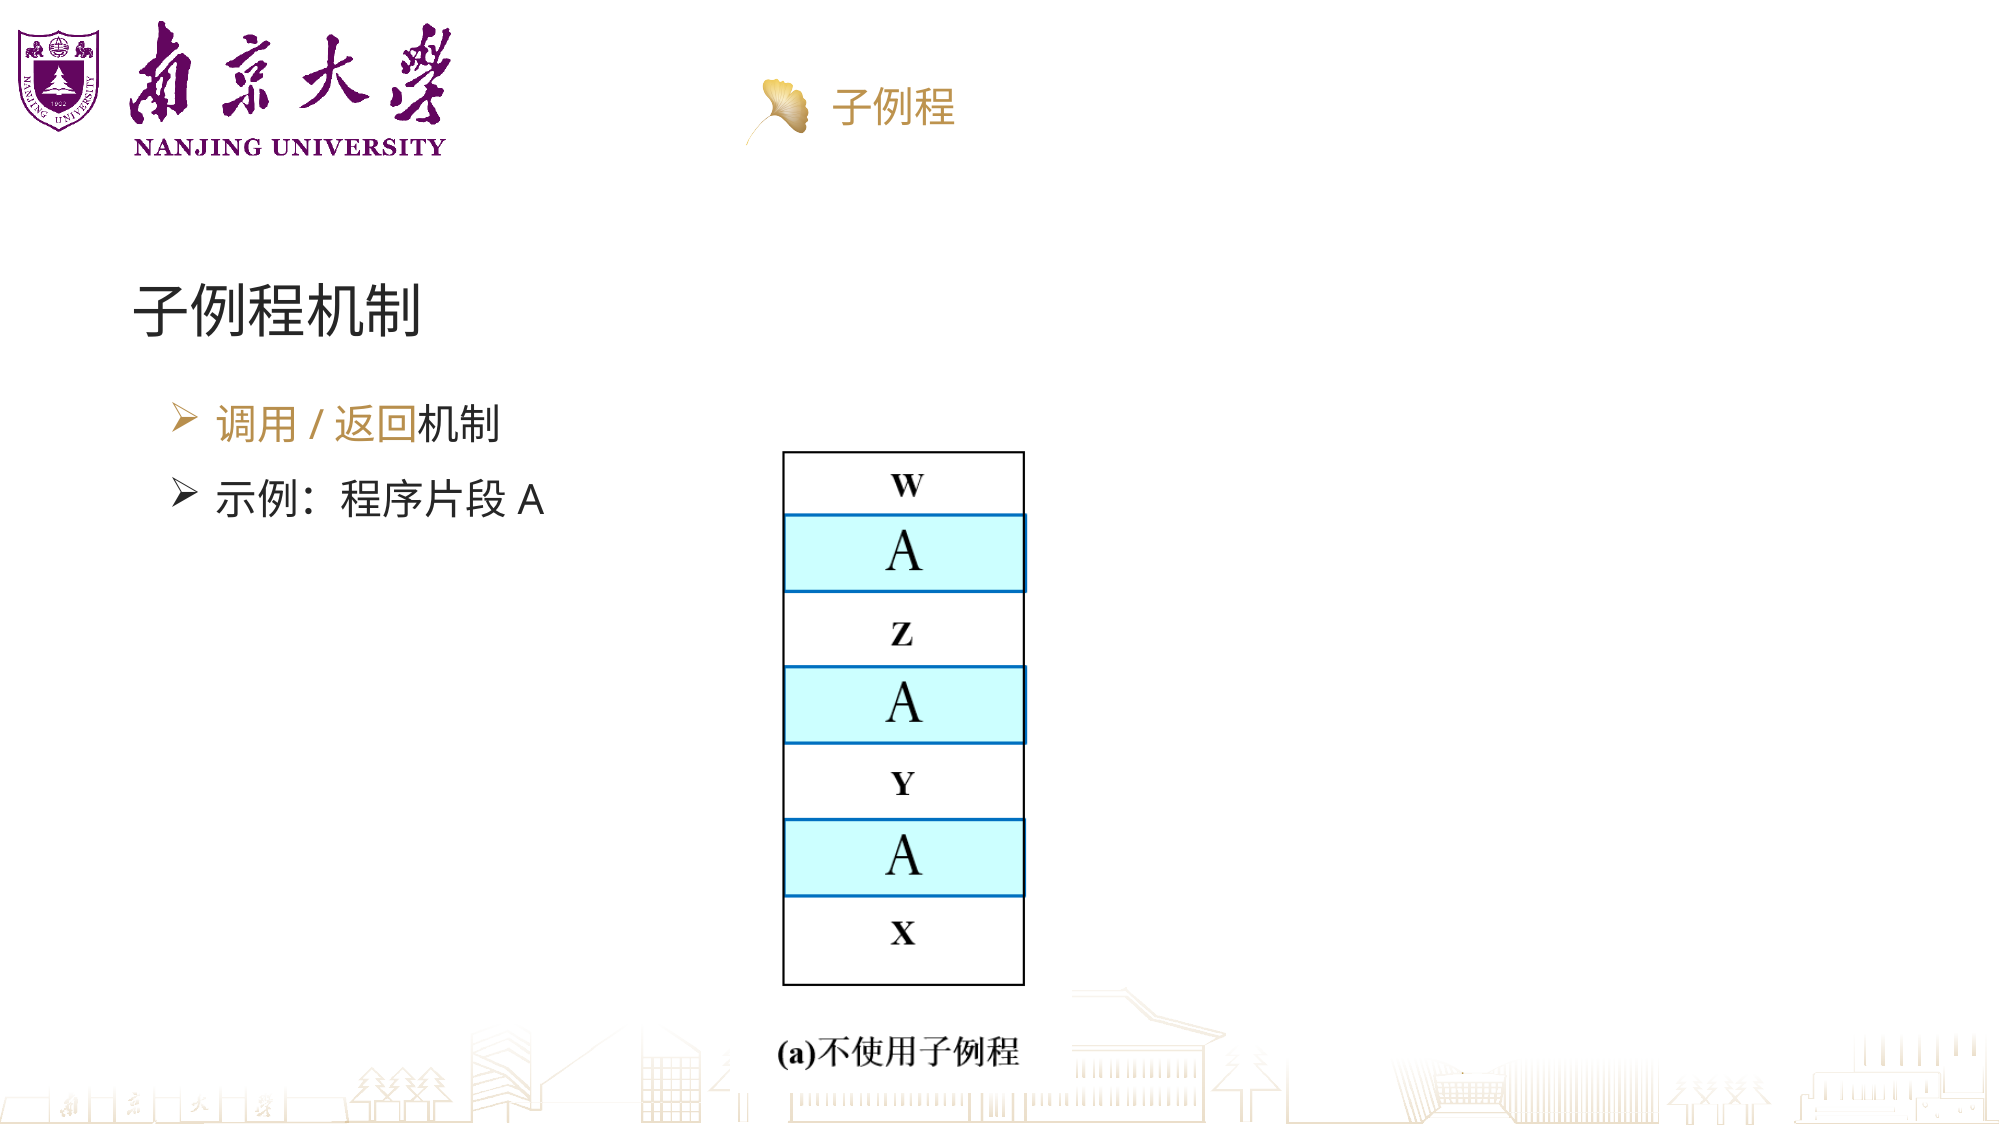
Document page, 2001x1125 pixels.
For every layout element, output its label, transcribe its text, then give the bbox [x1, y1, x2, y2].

picture [730, 425, 1072, 1093]
picture [731, 64, 830, 169]
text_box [116, 249, 1843, 524]
picture [18, 21, 451, 160]
text_box 子例程 [816, 73, 1226, 139]
